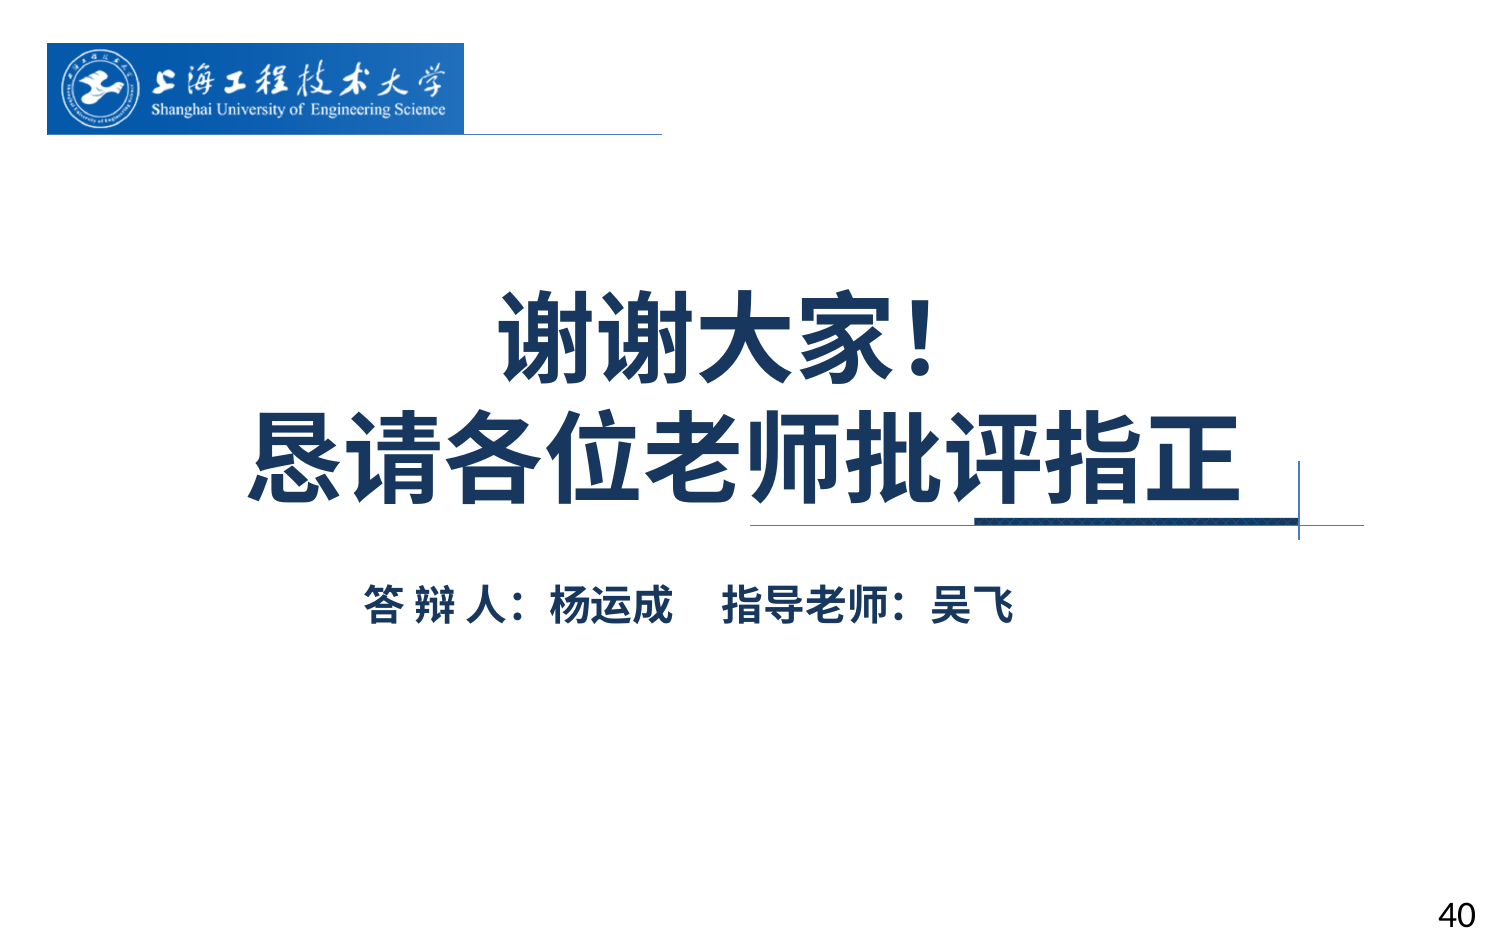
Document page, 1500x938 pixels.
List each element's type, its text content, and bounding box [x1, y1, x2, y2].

text_box [972, 516, 1294, 524]
slide_number 40 [1423, 882, 1495, 933]
text_box 谢谢大家！ 恳请各位老师批评指正 [229, 267, 1259, 523]
picture [47, 42, 464, 134]
text_box 答 辩 人：杨运成 指导老师：吴飞 [348, 546, 1099, 712]
